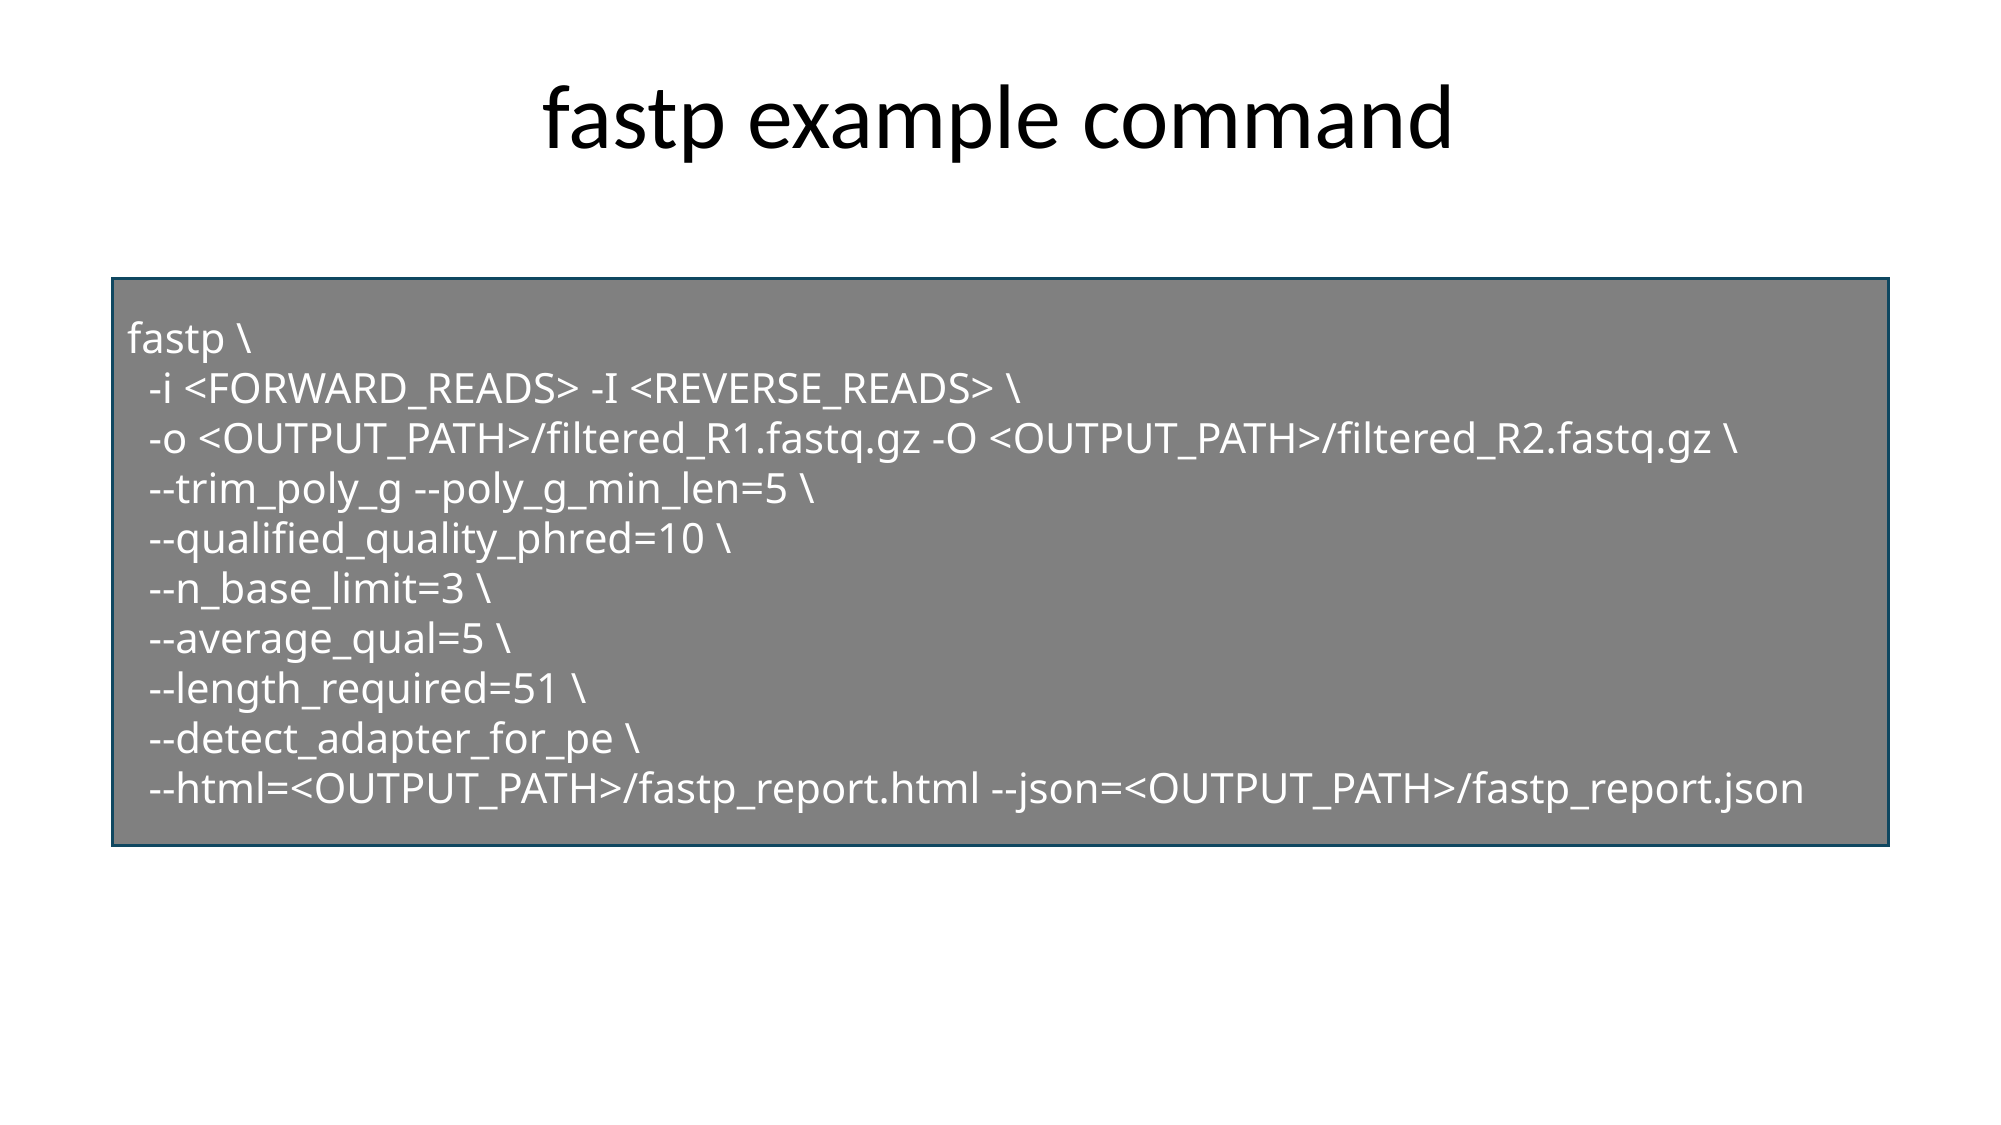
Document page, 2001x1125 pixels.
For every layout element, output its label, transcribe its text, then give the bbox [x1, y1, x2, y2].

text_box fastp example command [200, 62, 1799, 280]
text_box fastp \ -i <FORWARD_READS> -I <REVERSE_READS> \ -o <OUTPUT_PATH>/filtered_R1.fastq.gz -O <OUTPUT_PATH>/filtered_R2.fastq.gz \ --trim_poly_g --poly_g_min_len=5 \ --qualified_quality_phred=10 \ --n_base_limit=3 \ --average_qual=5 \ --length_required=51 \ --detect_adapter_for_pe \ --html=<OUTPUT_PATH>/fastp_report.html --json=<OUTPUT_PATH>/fastp_report.json [111, 277, 1890, 847]
